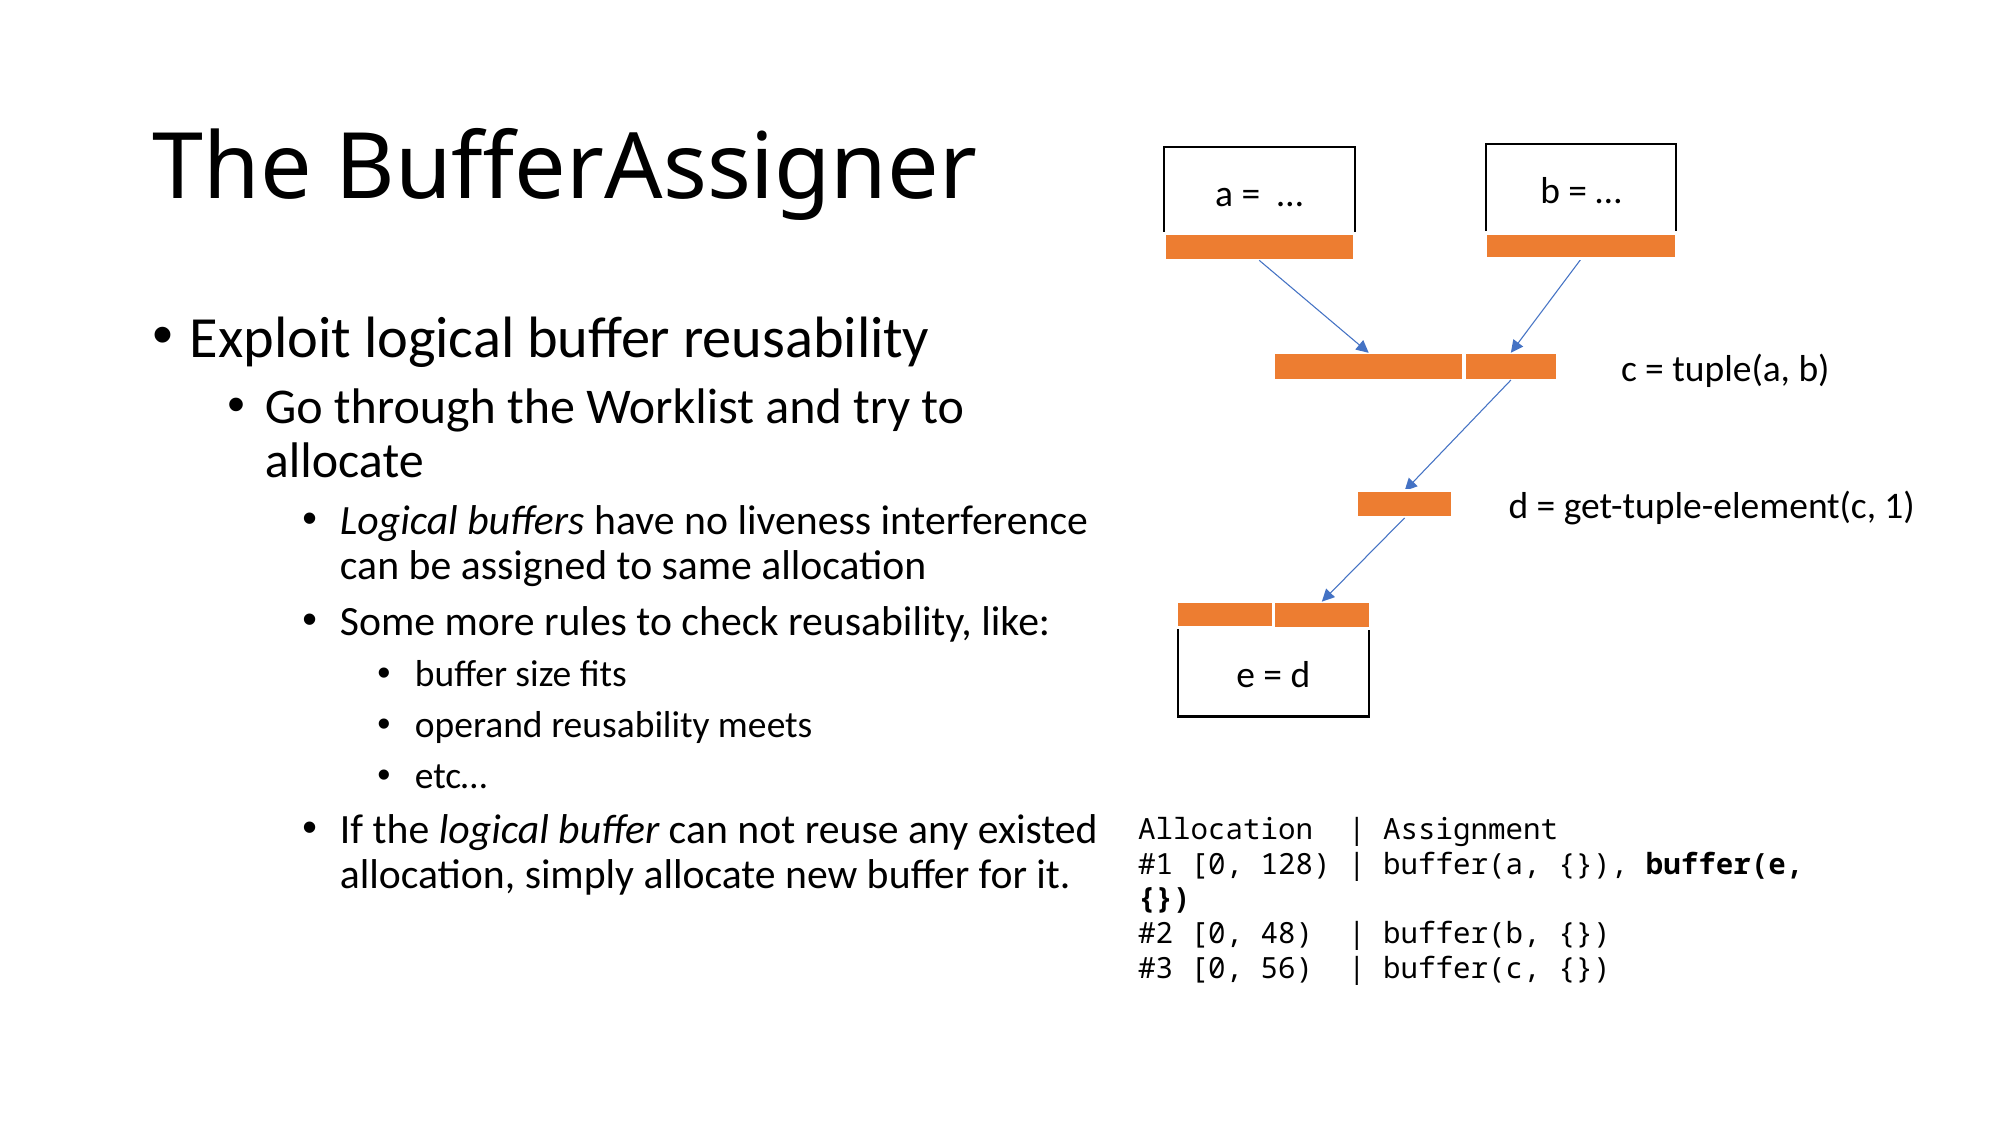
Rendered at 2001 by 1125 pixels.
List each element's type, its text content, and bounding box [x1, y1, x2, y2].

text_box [1510, 258, 1582, 353]
text_box [1272, 351, 1462, 382]
text_box Exploit logical buffer reusability Go through the Worklist and try to allocate Logical buffers have no liveness interference can be assigned to same allocation Some more rules to check reusability, like: buffer size fits operand reusability meets etc… If the logical buffer can not reuse any existed allocation, simply allocate new buffer for it. [137, 299, 1124, 1014]
text_box [1355, 489, 1455, 519]
text_box [1162, 232, 1356, 262]
text_box Allocation | Assignment #1 [0, 128) | buffer(a, {}), buffer(e, {}) #2 [0, 48) | buffer(b, {}) #3 [0, 56) | buffer(c, {}) [1124, 802, 1844, 993]
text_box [1404, 380, 1511, 491]
text_box d = get-tuple-element(c, 1) [1493, 474, 1944, 534]
text_box e = d [1177, 629, 1370, 718]
text_box [1484, 231, 1678, 260]
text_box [1321, 517, 1405, 602]
text_box [1272, 600, 1372, 630]
text_box c = tuple(a, b) [1606, 336, 1922, 396]
title The BufferAssigner [137, 59, 1863, 278]
text_box [1462, 351, 1559, 382]
text_box a = … [1163, 146, 1356, 232]
text_box [1175, 600, 1272, 629]
text_box b = … [1485, 143, 1677, 231]
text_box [1259, 260, 1369, 353]
